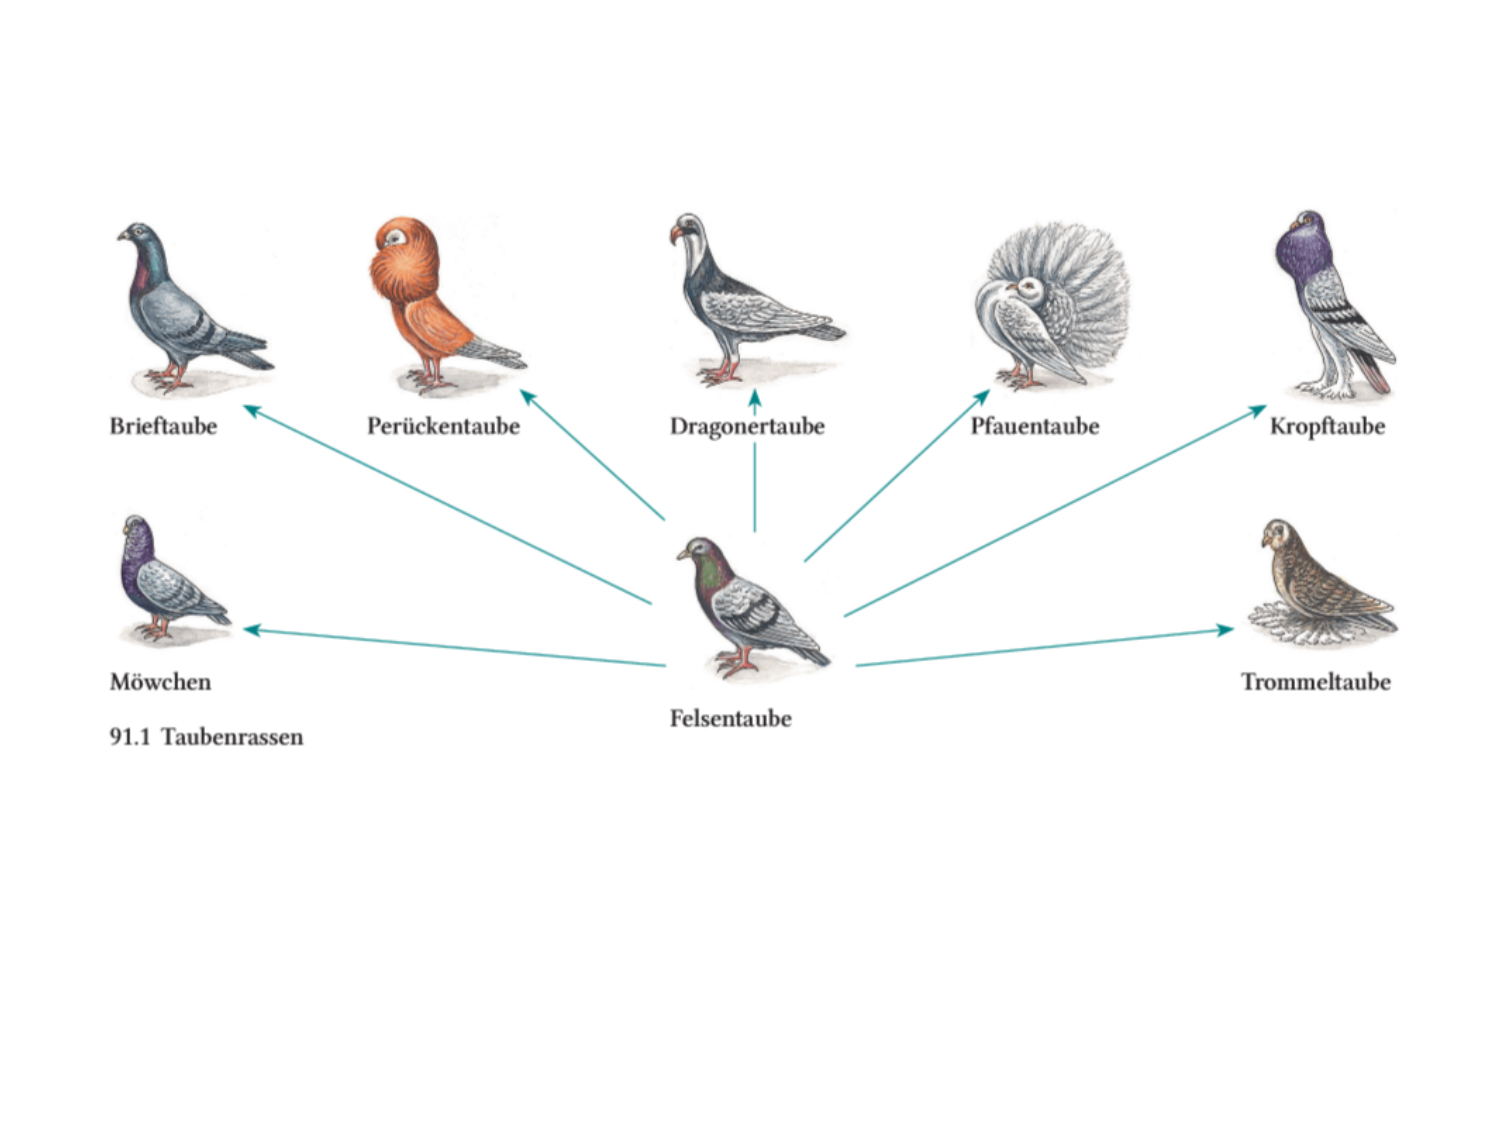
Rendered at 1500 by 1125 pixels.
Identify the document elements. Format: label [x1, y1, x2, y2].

picture [88, 196, 1427, 754]
